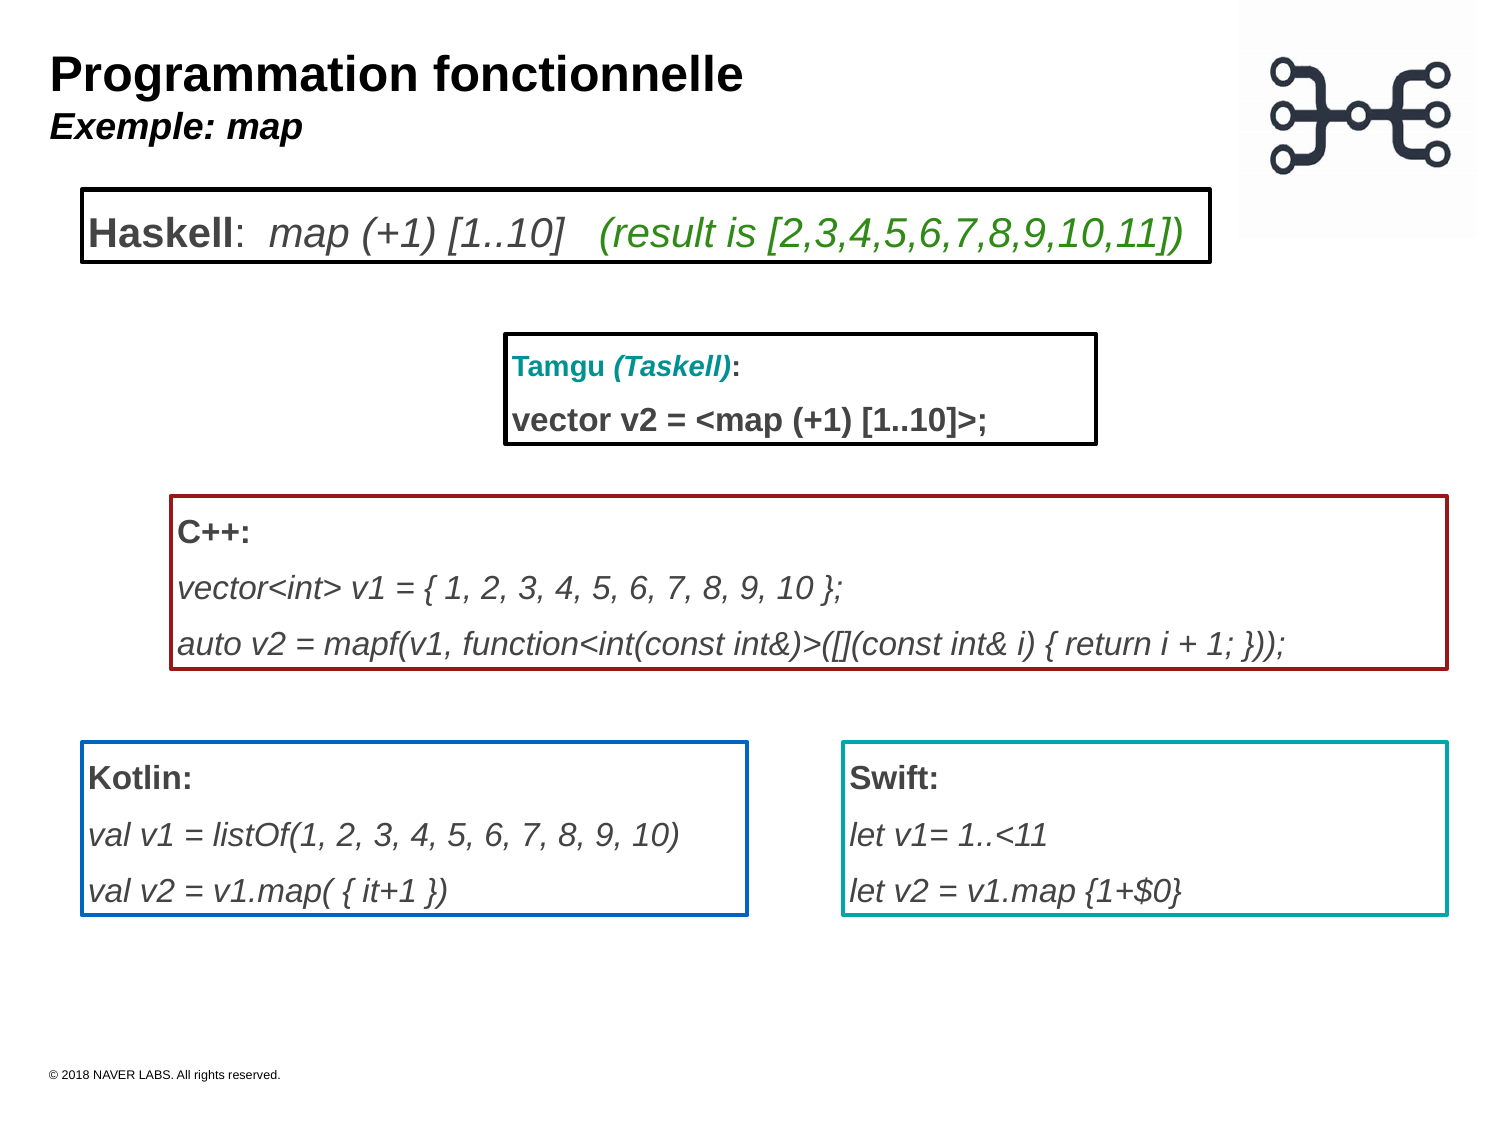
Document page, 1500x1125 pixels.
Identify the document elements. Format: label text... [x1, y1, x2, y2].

picture [1238, 0, 1477, 239]
text_box Haskell: map (+1) [1..10] (result is [2,3,4,5,6,7,8,9,10,11]) [80, 187, 1212, 264]
text_box Swift: let v1= 1..<11 let v2 = v1.map {1+$0} [841, 740, 1449, 917]
text_box Kotlin: val v1 = listOf(1, 2, 3, 4, 5, 6, 7, 8, 9, 10) val v2 = v1.map( { it+1 }) [80, 740, 749, 917]
text_box C++: vector<int> v1 = { 1, 2, 3, 4, 5, 6, 7, 8, 9, 10 }; auto v2 = mapf(v1, function<int(const int&)>([](const int& i) { return i + 1; })); [169, 494, 1449, 671]
text_box Tamgu (Taskell): vector v2 = <map (+1) [1..10]>; [503, 332, 1098, 446]
text_box Programmation fonctionnelle Exemple: map [45, 37, 1096, 152]
